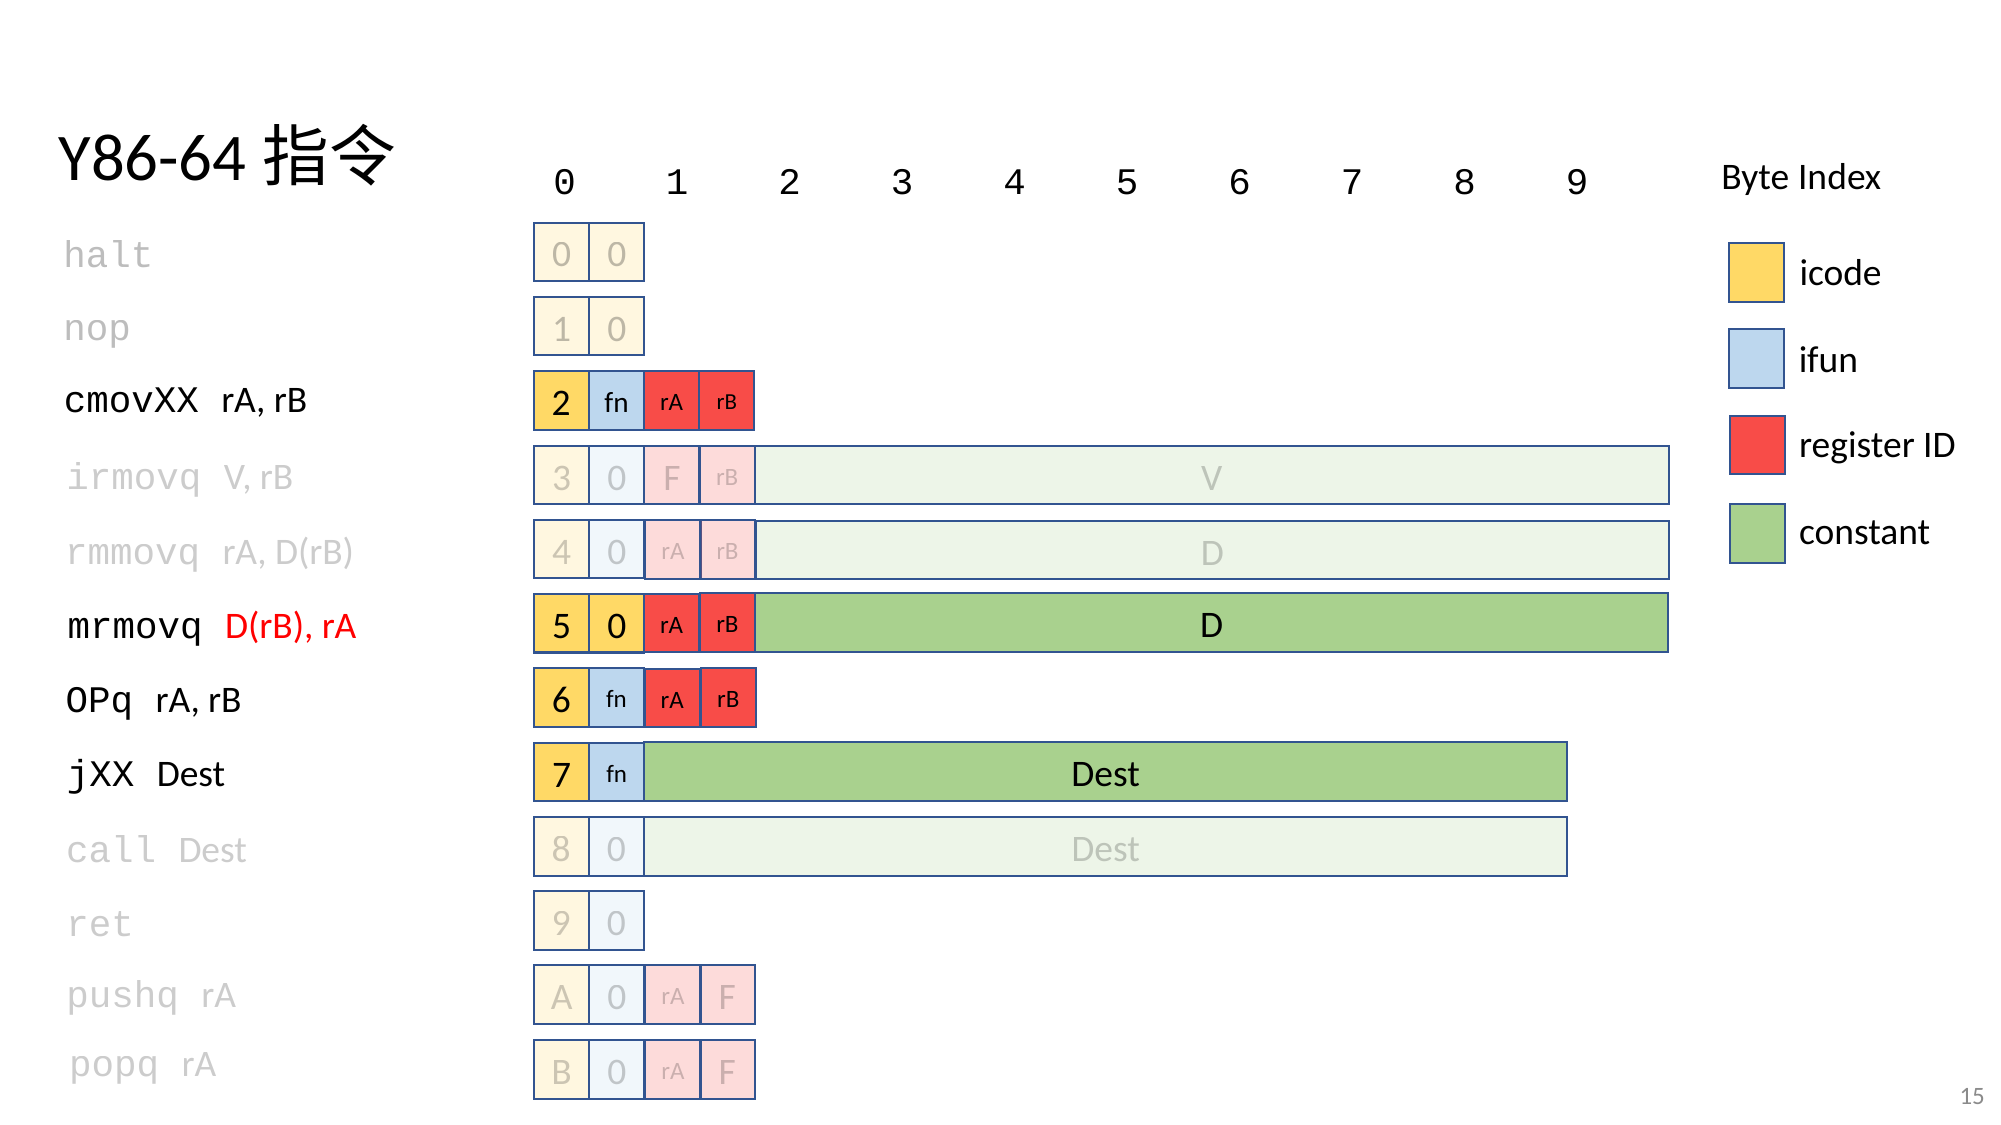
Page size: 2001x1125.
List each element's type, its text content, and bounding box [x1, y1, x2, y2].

text_box call Dest [51, 817, 263, 878]
text_box icode [1784, 240, 1897, 300]
text_box F [643, 445, 699, 505]
text_box 0 [588, 519, 644, 579]
text_box rA [644, 519, 699, 580]
text_box 0 [533, 222, 588, 282]
text_box Y86-64指令 [44, 106, 788, 201]
text_box register ID [1784, 412, 1971, 472]
text_box [1729, 415, 1786, 475]
text_box fn [588, 370, 643, 431]
text_box jXX Dest [52, 741, 241, 801]
text_box [1728, 242, 1785, 303]
text_box A [533, 964, 588, 1025]
text_box rA [643, 370, 698, 431]
text_box rA [643, 593, 699, 653]
text_box D [754, 592, 1669, 653]
text_box 8 [533, 816, 588, 877]
text_box rB [700, 667, 757, 728]
text_box [1728, 328, 1785, 389]
text_box 9 [533, 890, 588, 951]
text_box Byte Index [1706, 144, 1897, 205]
text_box rmmovq rA, D(rB) [50, 519, 370, 580]
text_box ret [51, 891, 149, 951]
text_box 1 [533, 296, 588, 356]
slide_number 15 [1550, 1065, 2000, 1125]
text_box 7 [533, 742, 588, 802]
text_box cmovXX rA, rB [49, 367, 323, 427]
text_box rB [699, 592, 754, 653]
text_box 0 [588, 593, 645, 654]
text_box D [756, 520, 1670, 580]
text_box F [702, 1039, 756, 1100]
text_box V [754, 445, 1670, 505]
text_box rB [698, 370, 755, 431]
text_box rA [644, 964, 702, 1025]
text_box 0 [588, 445, 643, 505]
text_box 0 [588, 964, 644, 1025]
text_box rB [699, 519, 756, 580]
text_box 0 1 2 3 4 5 6 7 8 9 [538, 149, 1604, 210]
text_box 0 [588, 816, 643, 877]
text_box fn [588, 667, 645, 728]
text_box B [533, 1039, 588, 1100]
text_box pushq rA [51, 963, 252, 1023]
text_box 6 [533, 667, 588, 728]
text_box irmovq V, rB [51, 444, 309, 505]
text_box ifun [1783, 327, 1874, 388]
text_box 0 [588, 1039, 644, 1100]
text_box nop [48, 295, 146, 356]
text_box 0 [588, 222, 645, 282]
text_box 4 [533, 519, 588, 579]
text_box 0 [588, 296, 645, 356]
text_box 3 [533, 445, 588, 505]
text_box rB [699, 445, 754, 505]
text_box 2 [533, 370, 588, 431]
text_box OPq rA, rB [50, 667, 257, 728]
text_box popq rA [54, 1031, 232, 1092]
text_box rA [644, 1039, 702, 1100]
text_box mrmovq D(rB), rA [52, 593, 372, 654]
text_box constant [1784, 499, 1946, 560]
text_box Dest [643, 816, 1568, 877]
text_box fn [588, 742, 645, 802]
text_box Dest [643, 741, 1568, 802]
text_box 5 [533, 593, 588, 654]
text_box F [702, 964, 756, 1025]
text_box [1729, 503, 1786, 564]
text_box 0 [588, 890, 645, 951]
text_box rA [644, 668, 700, 728]
text_box halt [48, 222, 169, 283]
